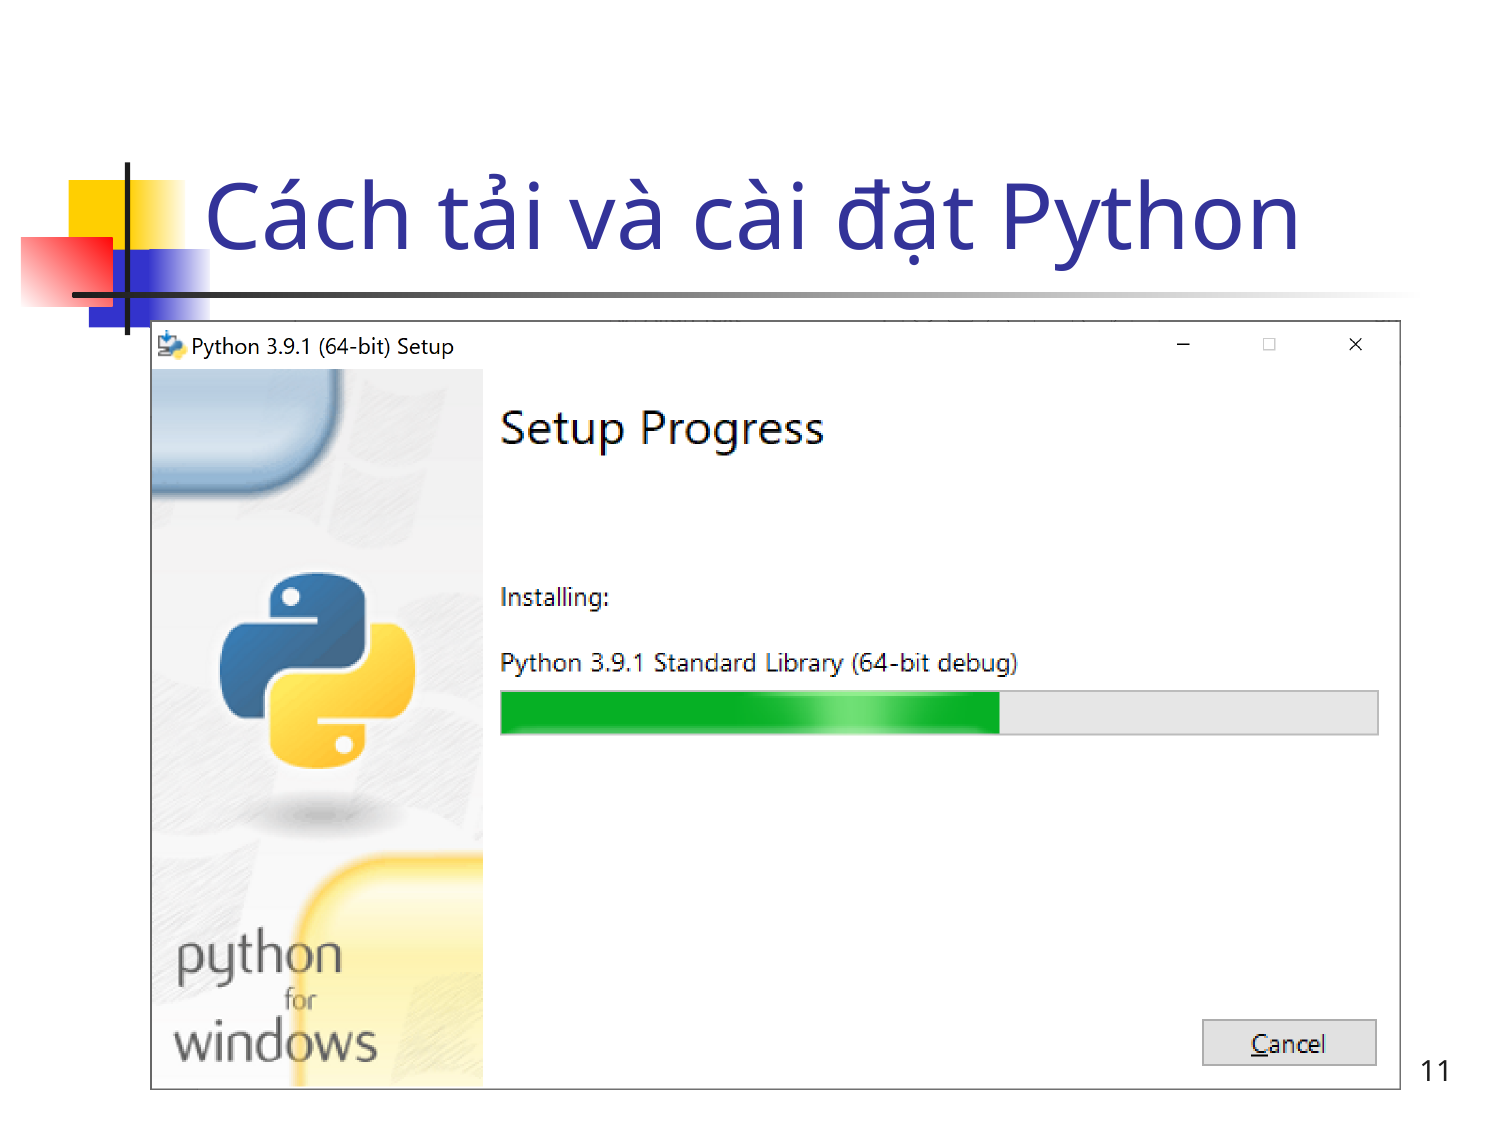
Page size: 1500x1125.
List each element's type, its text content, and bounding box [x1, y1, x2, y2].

slide_number 11 [1154, 1023, 1468, 1100]
picture [150, 320, 1401, 1091]
title Cách tải và cài đặt Python [188, 35, 1468, 275]
